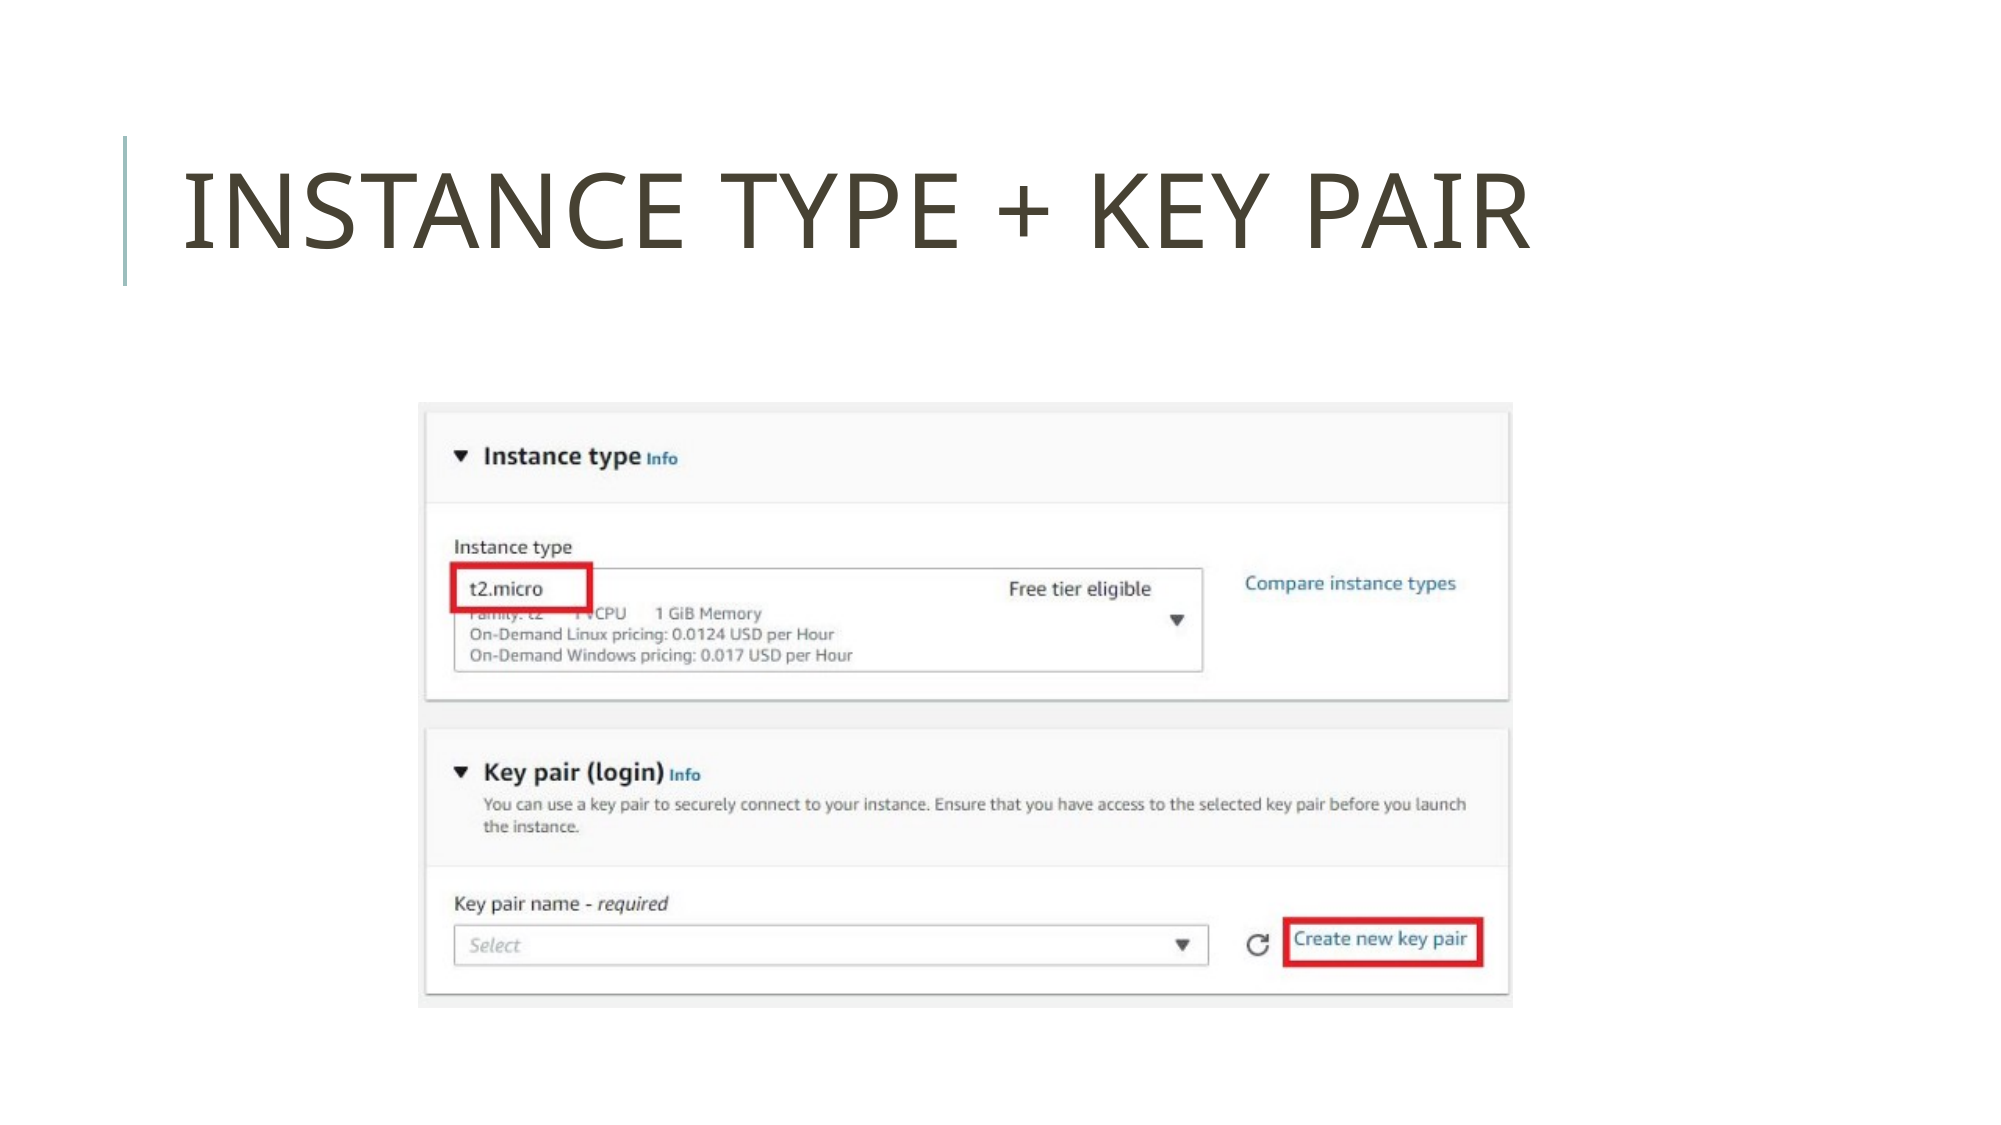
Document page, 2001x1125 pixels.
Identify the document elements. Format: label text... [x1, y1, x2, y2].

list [418, 402, 1513, 1008]
title Instance Type + Key Pair [168, 96, 1763, 342]
